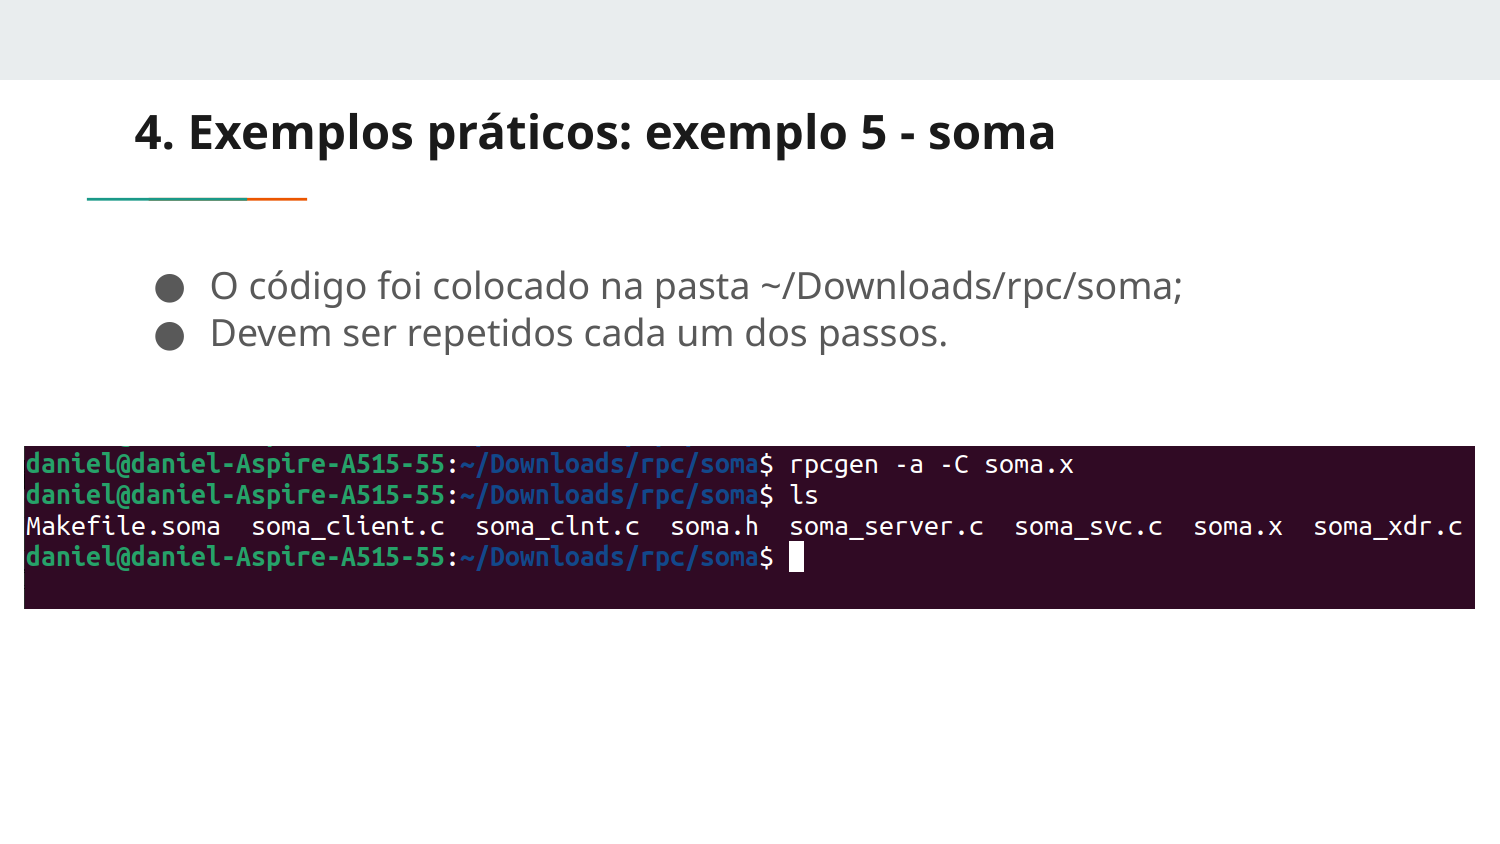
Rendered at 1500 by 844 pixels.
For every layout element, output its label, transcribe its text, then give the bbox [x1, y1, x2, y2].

picture [24, 446, 1476, 609]
list O código foi colocado na pasta ~/Downloads/rpc/soma; Devem ser repetidos cada um dos passos. [119, 244, 1381, 422]
title 4. Exemplos práticos: exemplo 5 - soma [119, 87, 1381, 175]
